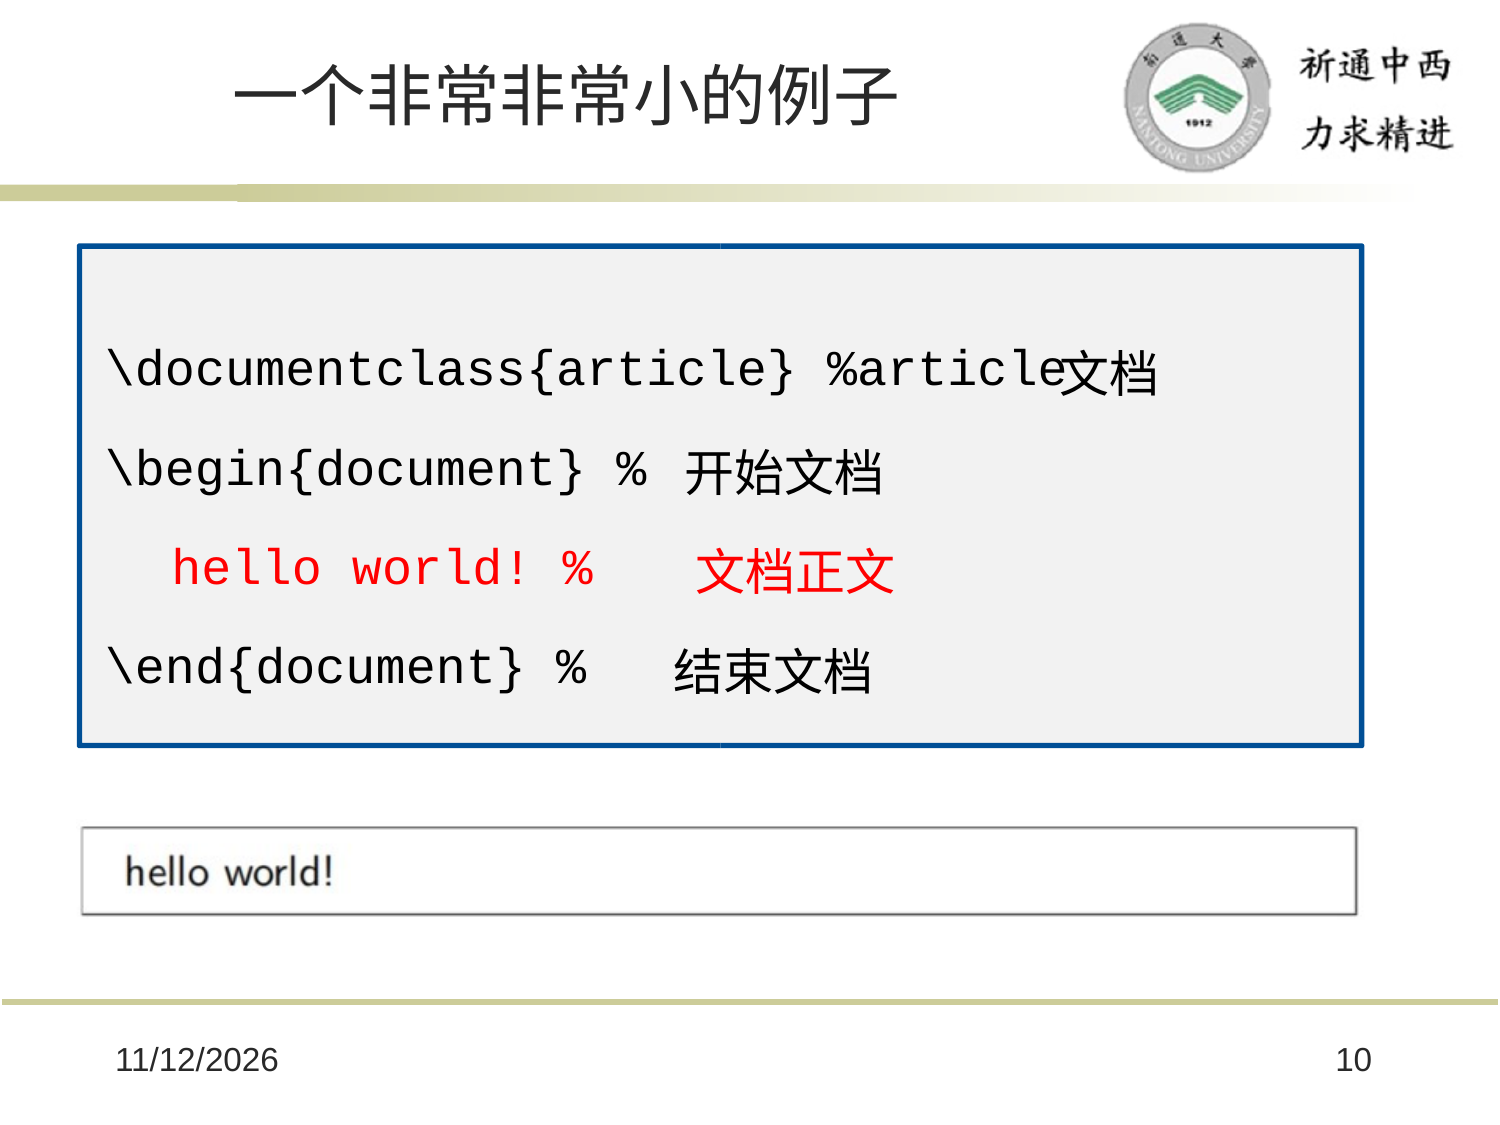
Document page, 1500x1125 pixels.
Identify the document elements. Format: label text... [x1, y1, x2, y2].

title 一个非常非常小的例子 [0, 46, 1149, 142]
picture [1116, 11, 1470, 181]
picture [2, 999, 1498, 1005]
slide_number 10 [1234, 1030, 1388, 1107]
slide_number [100, 1030, 313, 1107]
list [76, 819, 1365, 920]
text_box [76, 243, 1365, 749]
